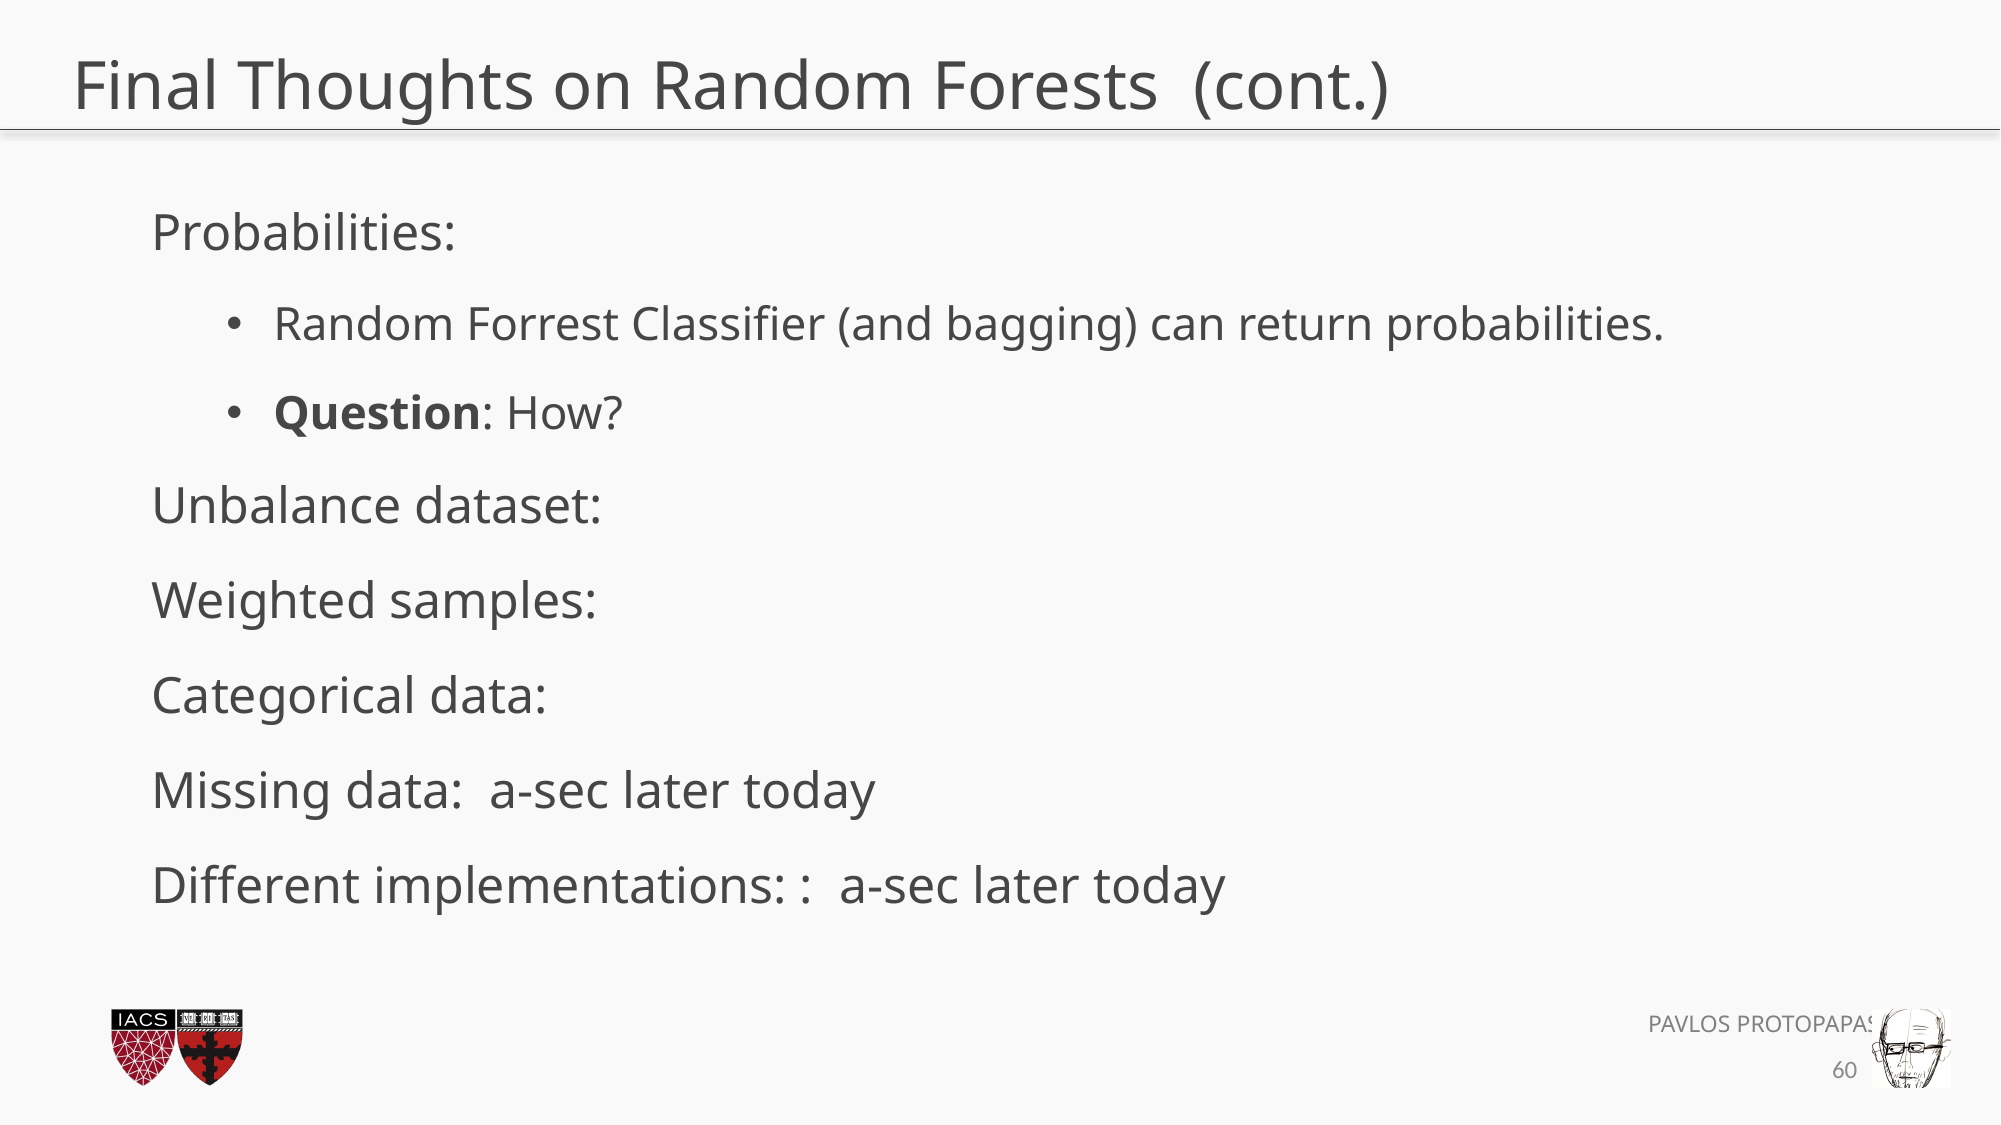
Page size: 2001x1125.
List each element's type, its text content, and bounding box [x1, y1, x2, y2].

picture [109, 1009, 243, 1086]
slide_number 60 [1405, 1038, 1873, 1099]
title Final Thoughts on Random Forests (cont.) [57, 35, 1943, 162]
list Probabilities: Random Forrest Classifier (and bagging) can return probabilities. Question: How? Unbalance dataset: Weighted samples: Categorical data: Missing data: a-sec later today Different implementations: : a-sec later today [136, 193, 1906, 971]
picture [1872, 1009, 1951, 1088]
